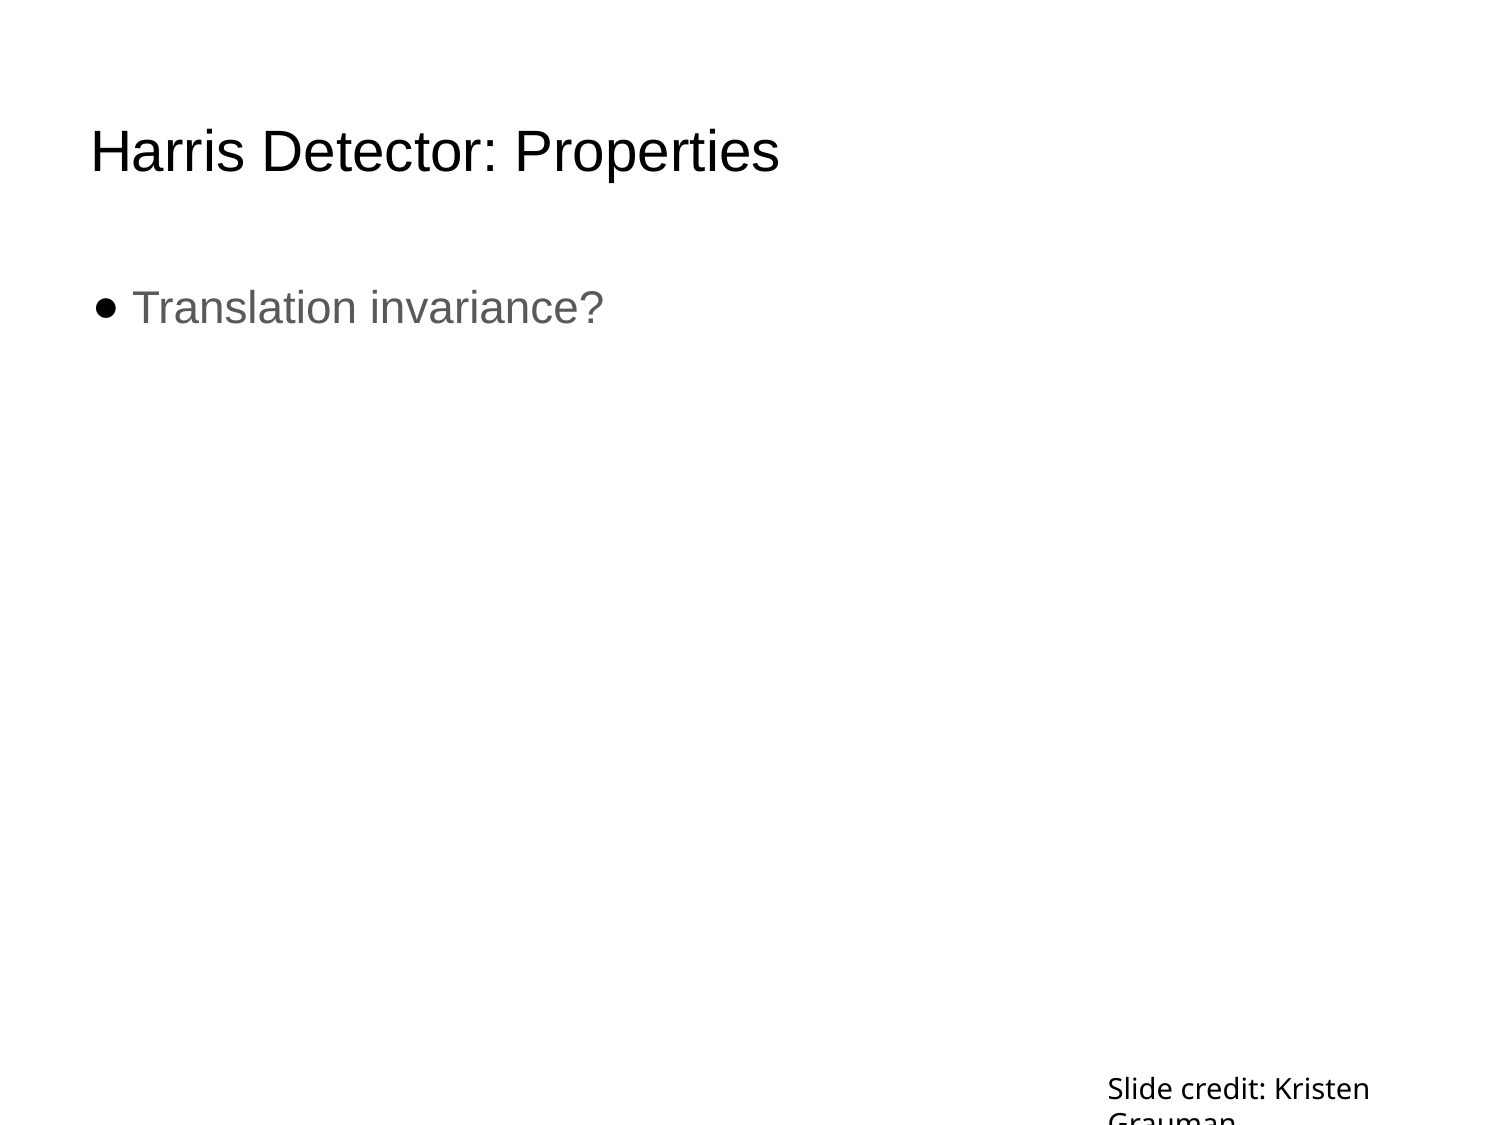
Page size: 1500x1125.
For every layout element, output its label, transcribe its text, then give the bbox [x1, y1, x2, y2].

title Harris Detector: Properties [75, 54, 1088, 242]
text_box Slide credit: Kristen Grauman [1092, 1062, 1420, 1113]
list Translation invariance? [75, 262, 1377, 1005]
